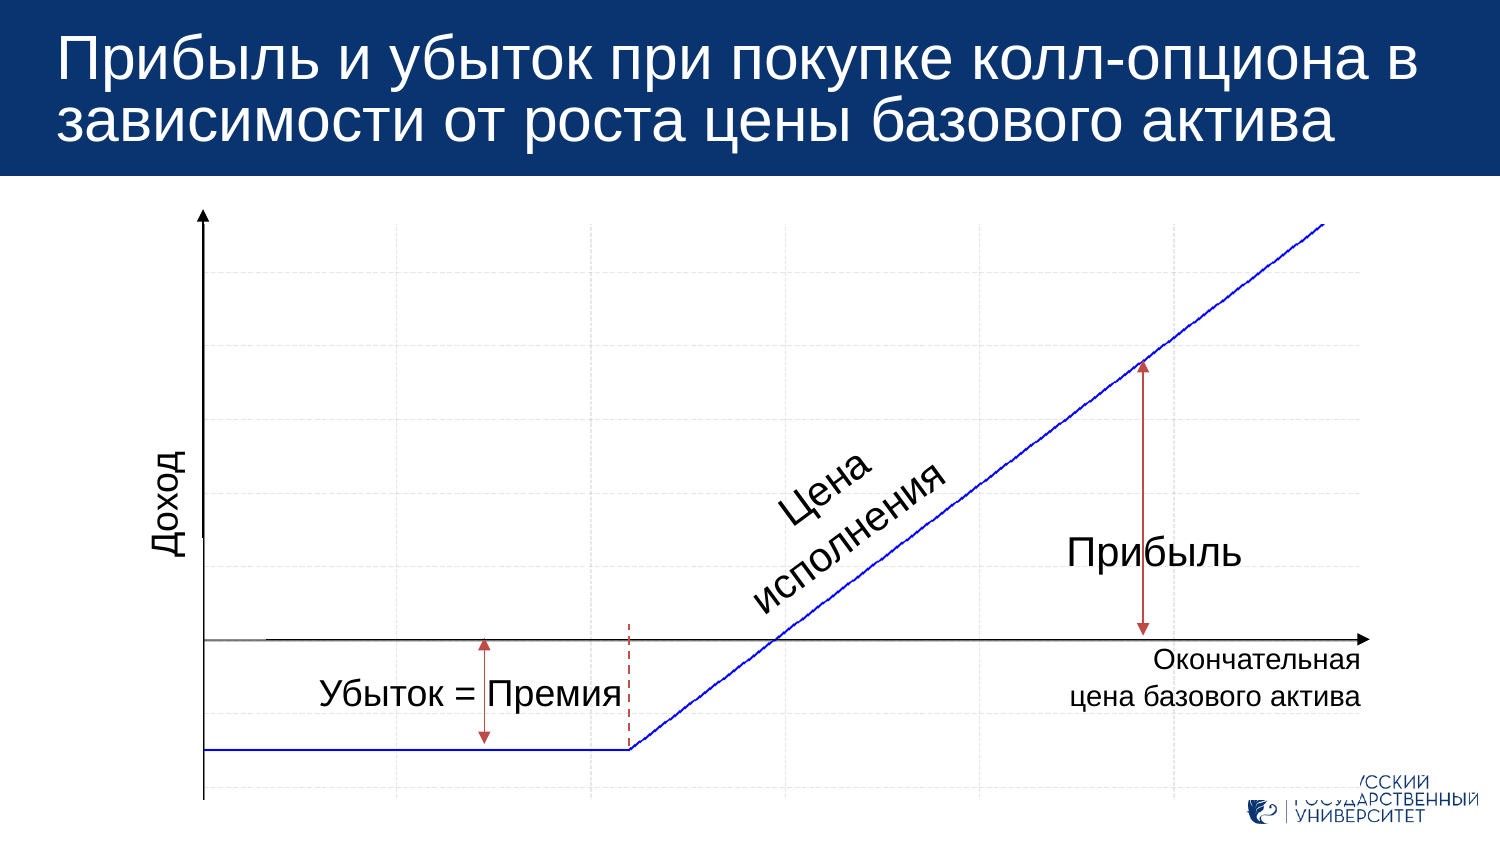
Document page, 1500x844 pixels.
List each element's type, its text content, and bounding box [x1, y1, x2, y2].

list Прибыль и убыток при покупке колл-опциона в зависимости от роста цены базового актива [41, 21, 1459, 164]
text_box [129, 208, 1377, 801]
picture [1246, 764, 1478, 824]
